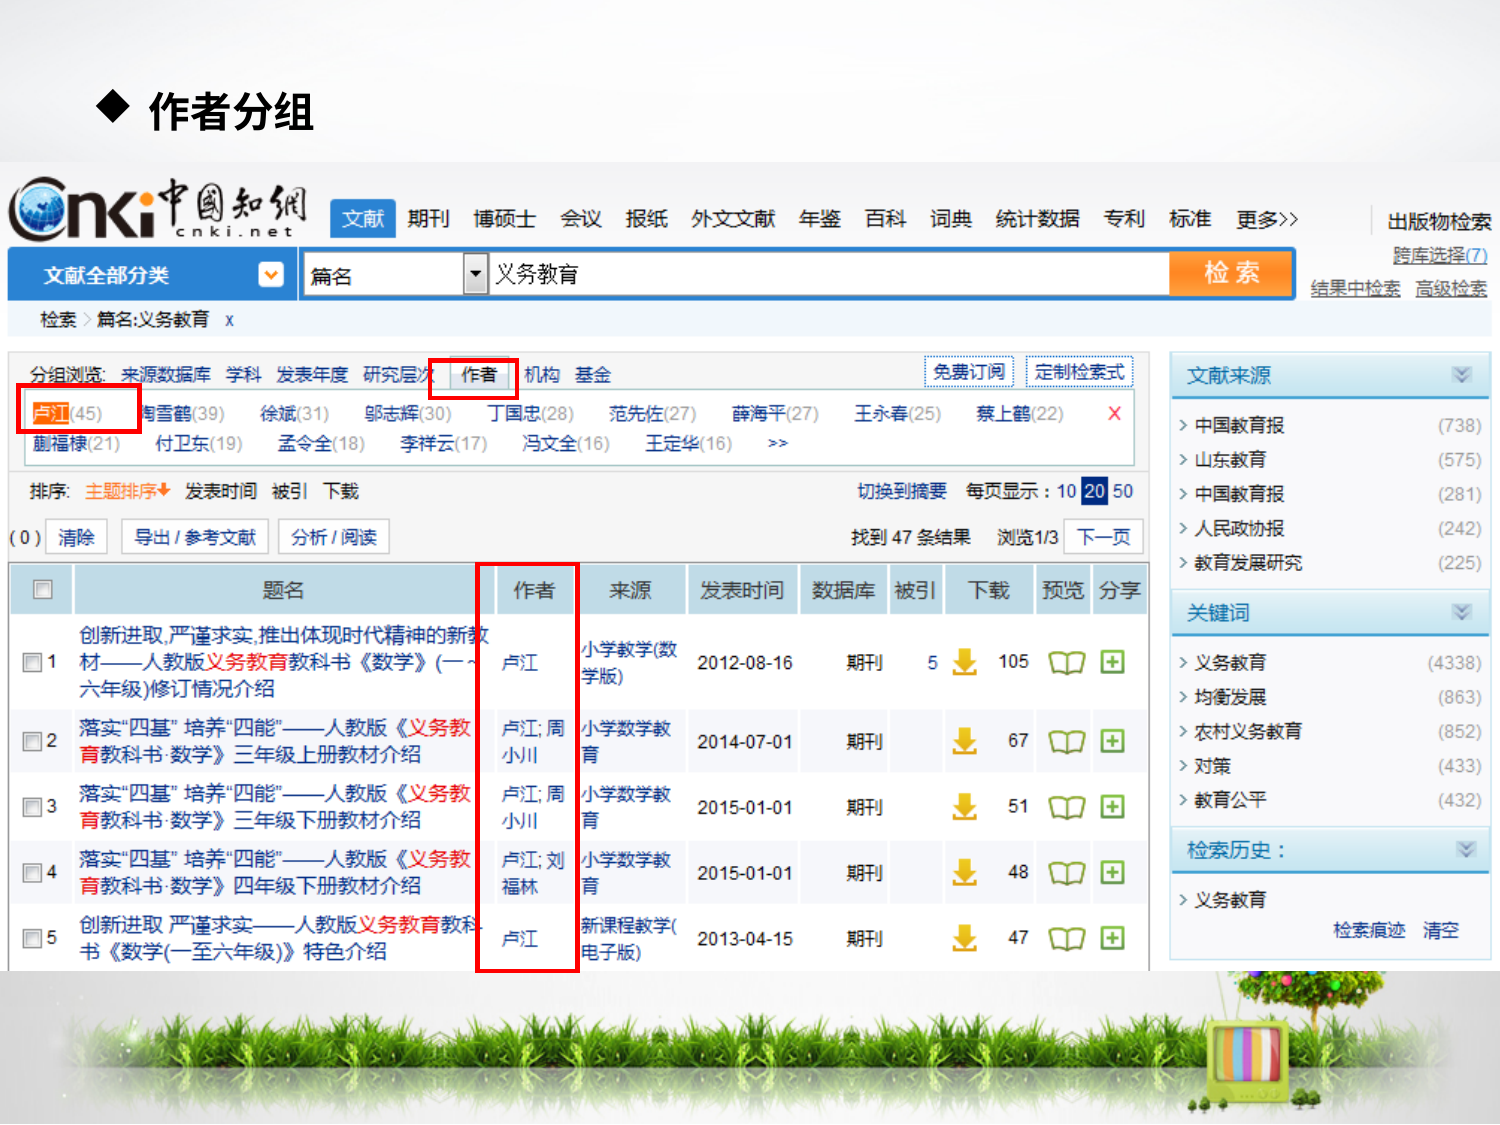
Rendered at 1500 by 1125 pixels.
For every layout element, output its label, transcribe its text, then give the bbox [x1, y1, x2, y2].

picture [0, 0, 1500, 1124]
text_box 作者分组 [77, 78, 331, 144]
